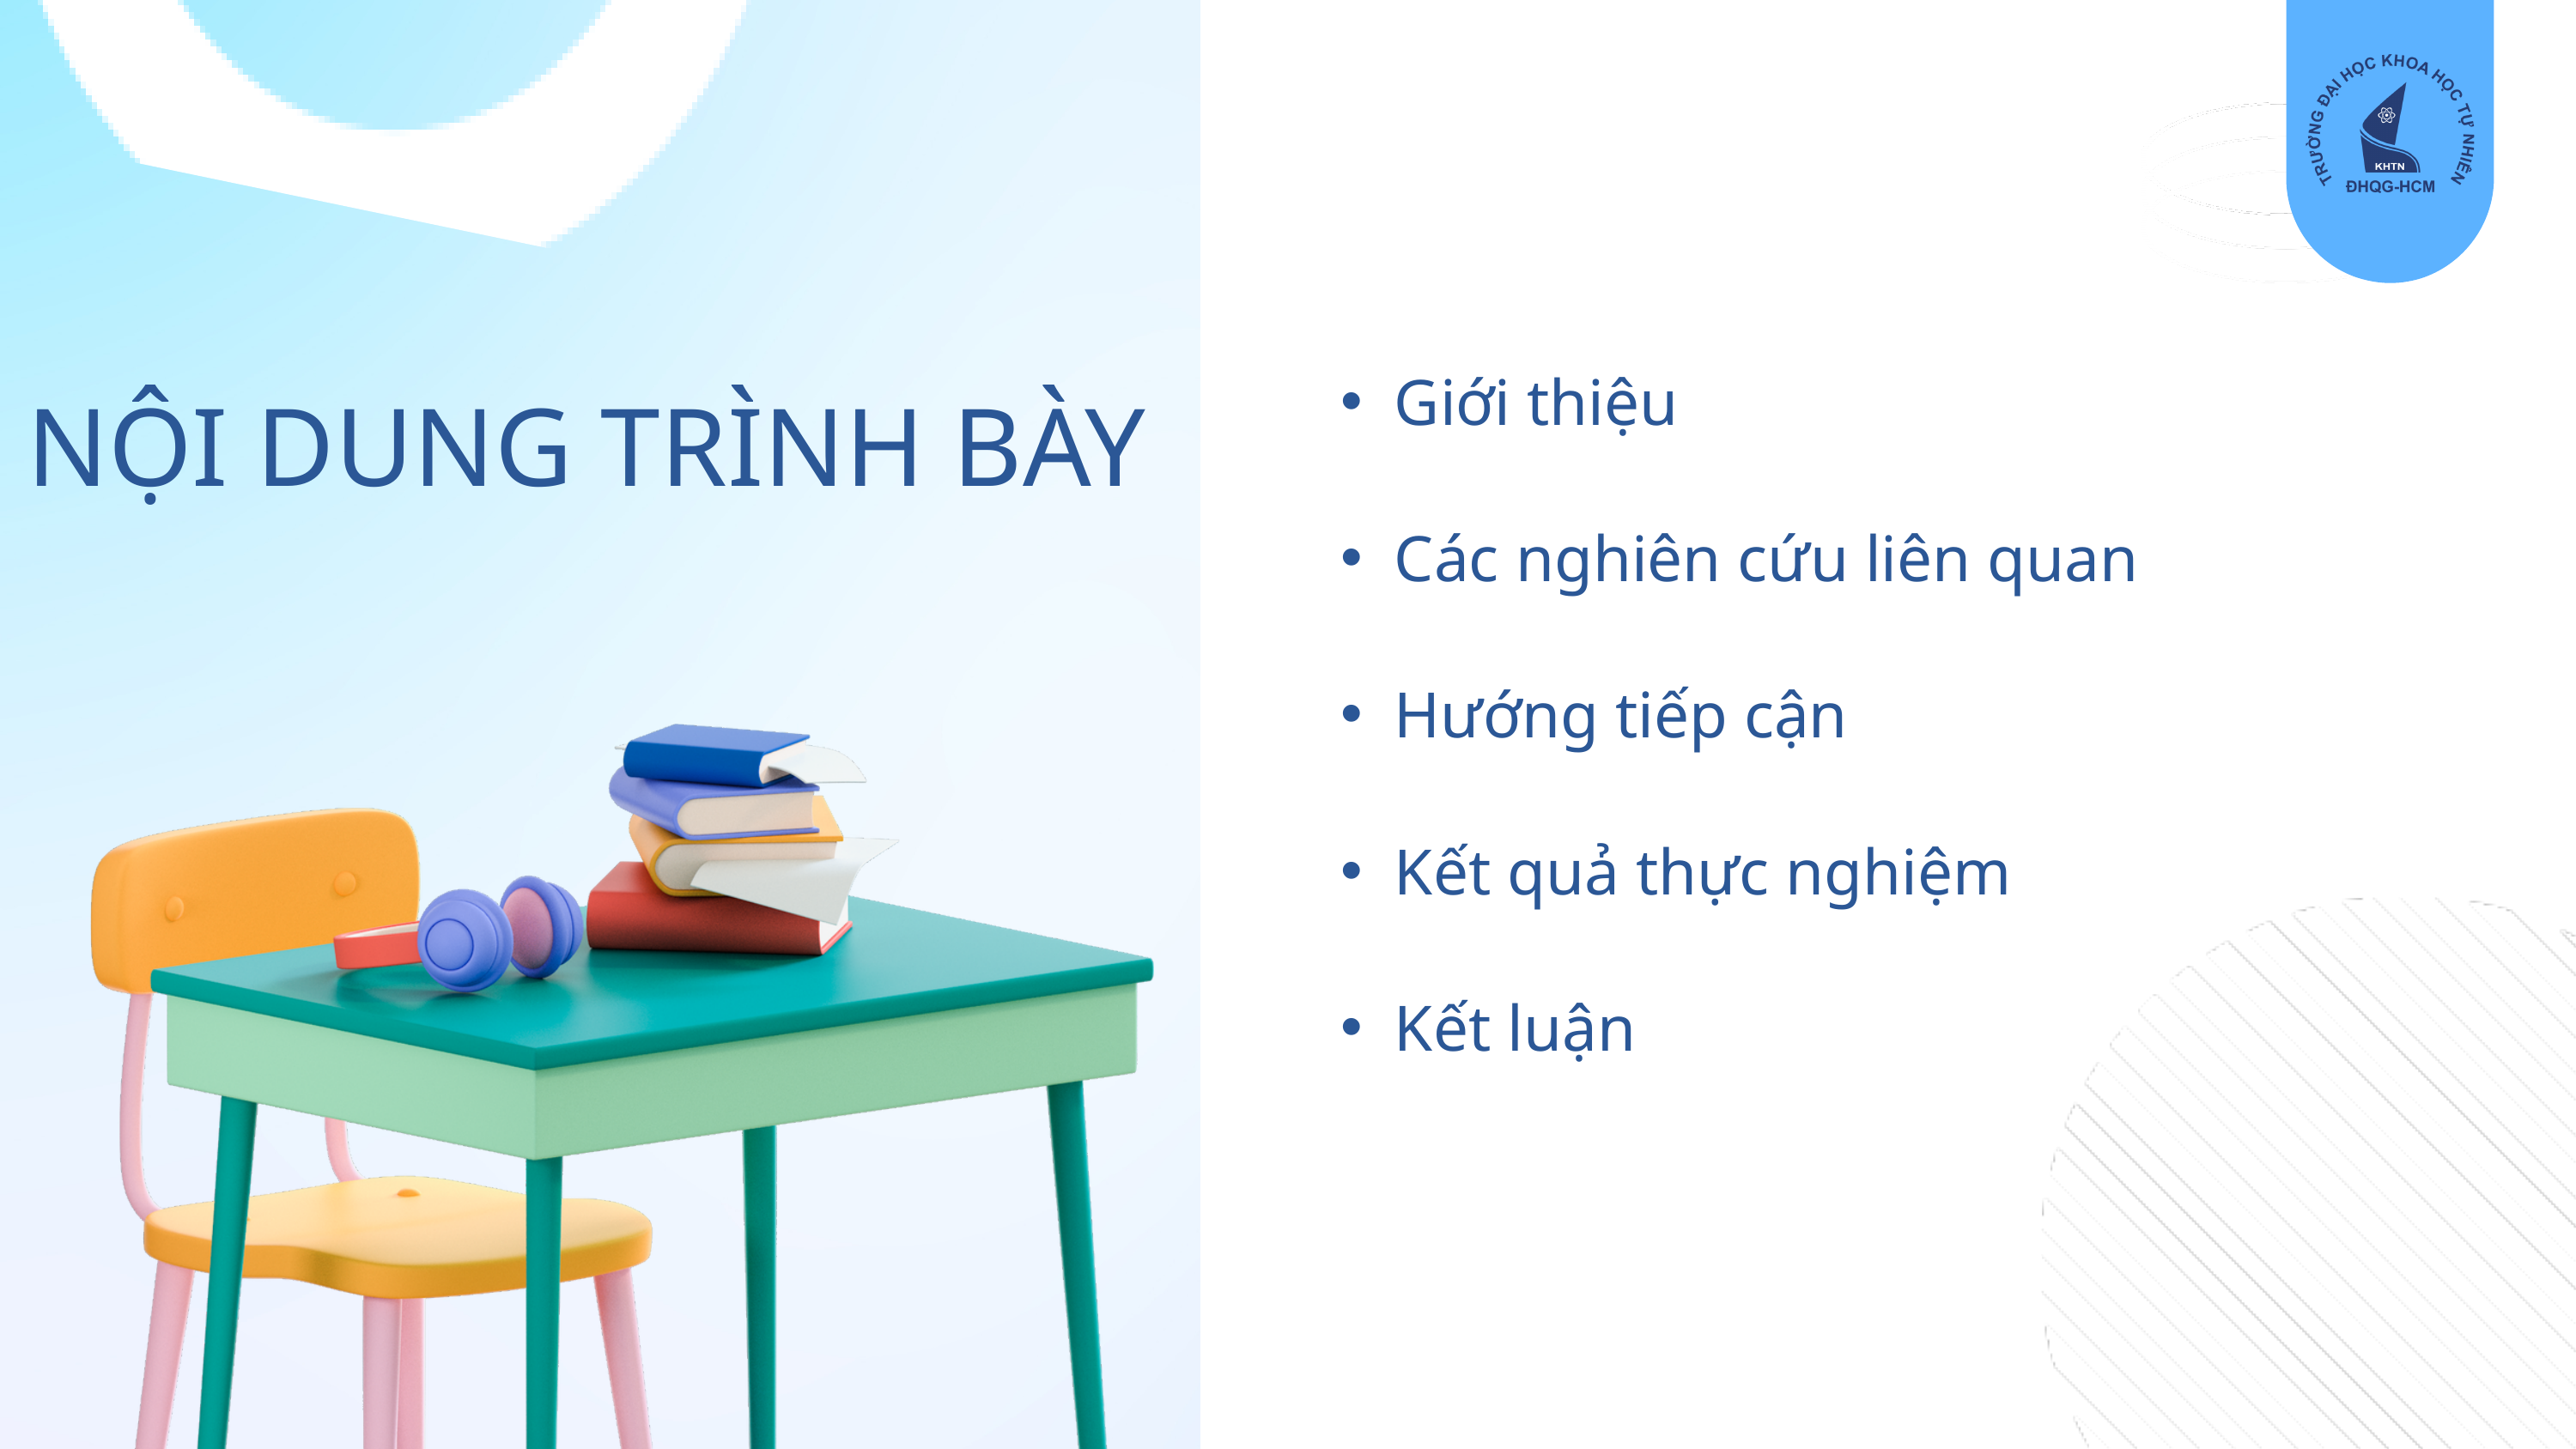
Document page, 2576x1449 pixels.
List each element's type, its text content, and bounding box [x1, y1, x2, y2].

text_box [90, 724, 1155, 1449]
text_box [1200, 0, 2576, 1449]
text_box [0, 0, 1195, 1449]
text_box [0, 0, 775, 283]
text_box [2286, 0, 2494, 283]
text_box NỘI DUNG TRÌNH BÀY [0, 421, 1173, 508]
